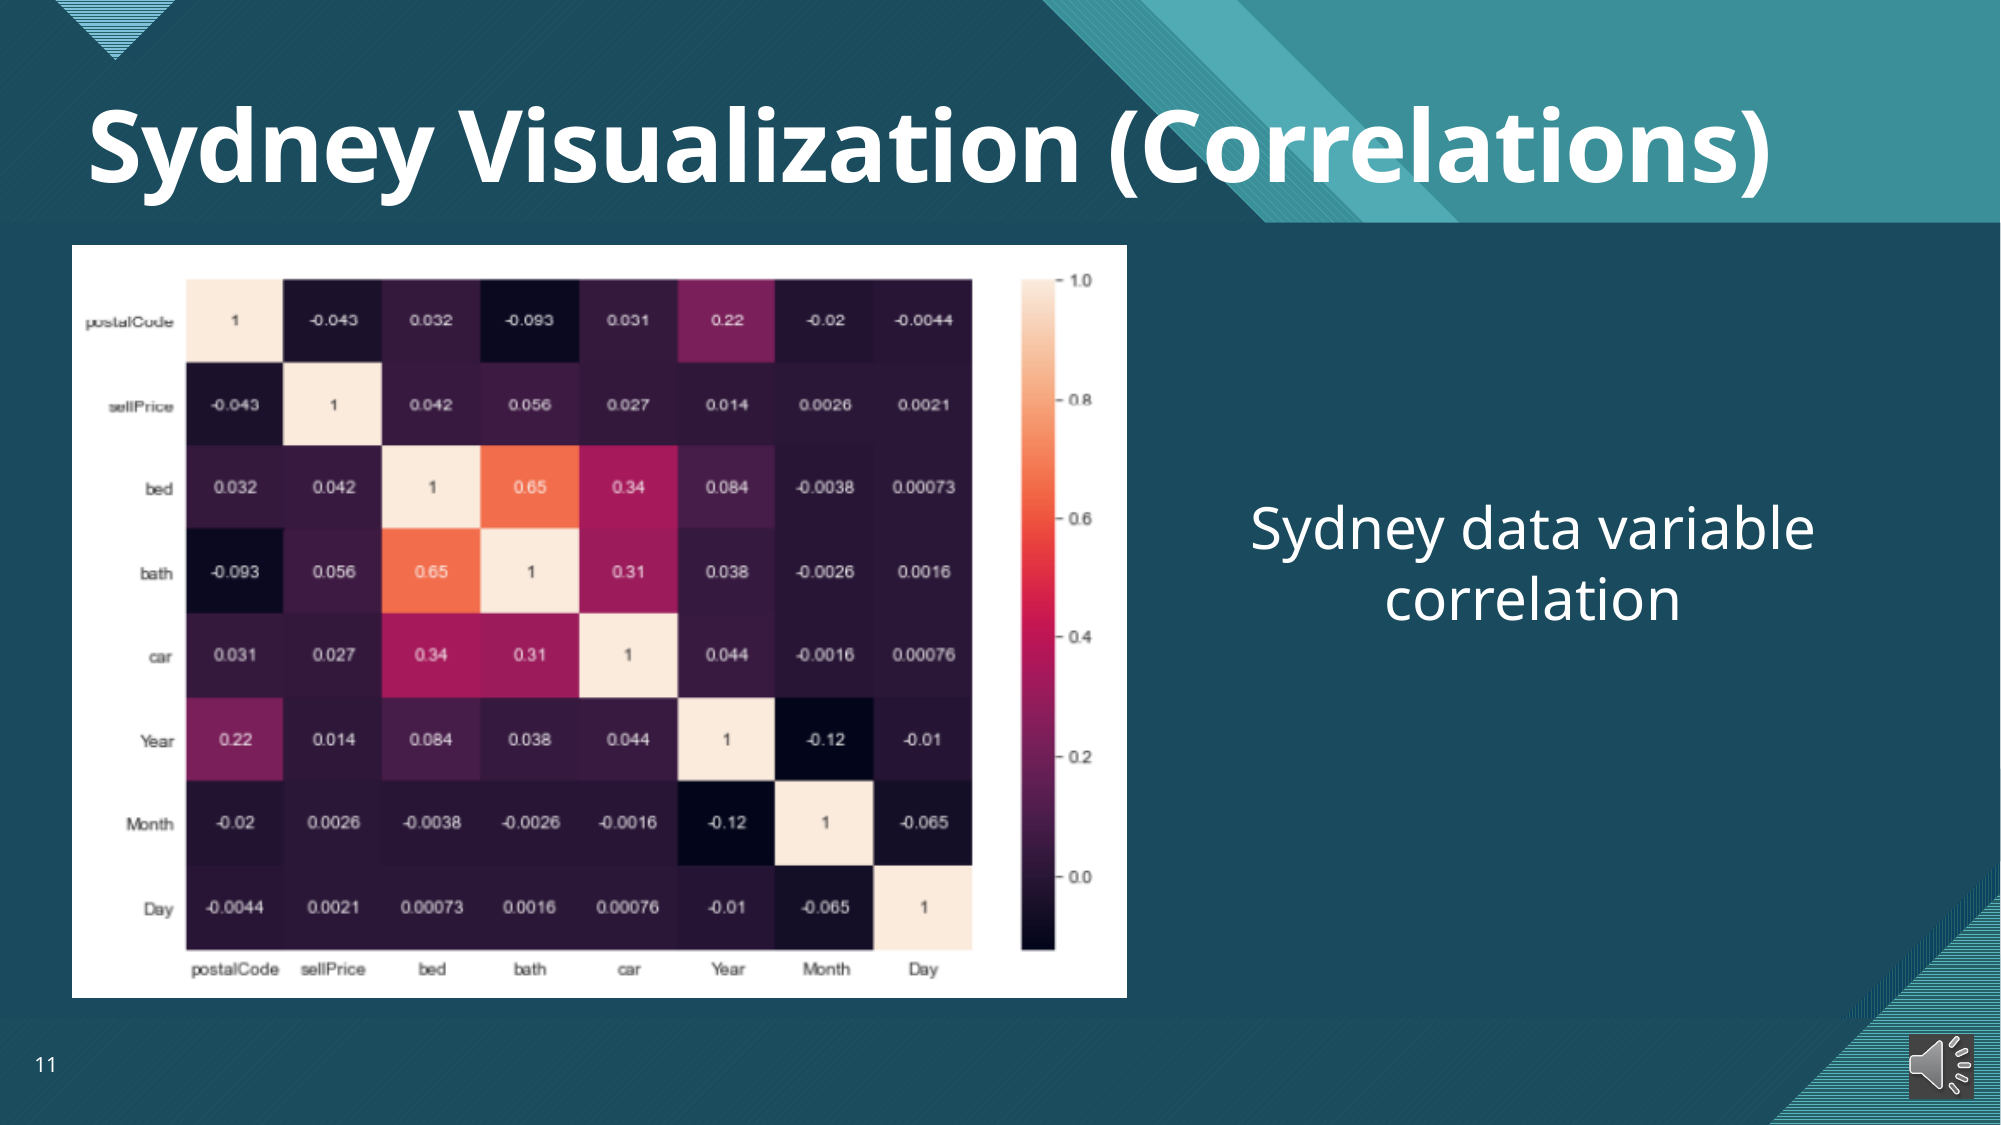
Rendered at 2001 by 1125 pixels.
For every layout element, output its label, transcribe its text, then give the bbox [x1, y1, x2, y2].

text_box Sydney data variable correlation [1178, 484, 1889, 639]
picture [1907, 1033, 1976, 1101]
title Sydney Visualization (Correlations) [72, 89, 1913, 214]
picture [72, 244, 1127, 998]
slide_number 11 [6, 1035, 73, 1096]
